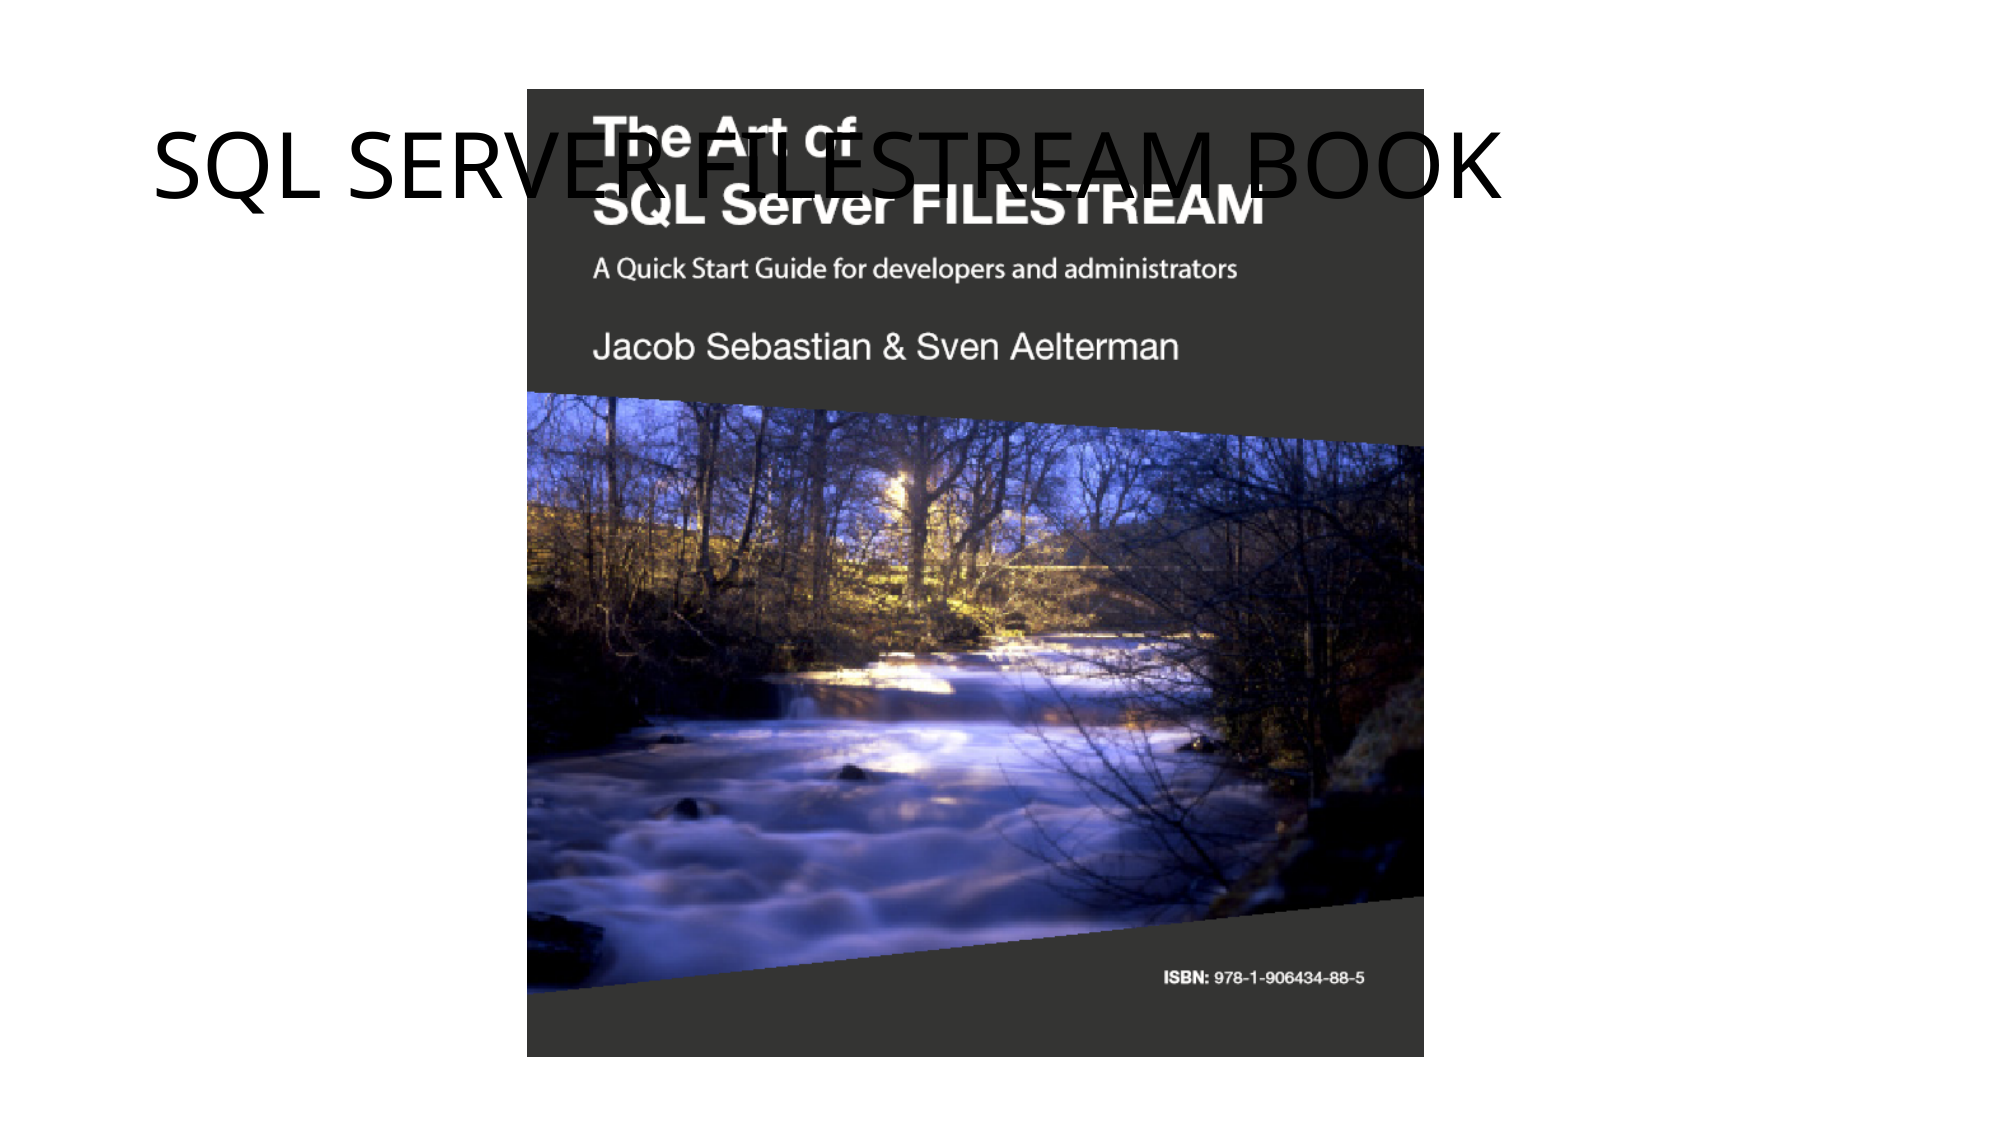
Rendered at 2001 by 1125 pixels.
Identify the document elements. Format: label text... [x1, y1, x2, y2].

picture [527, 89, 1424, 1057]
title SQL SERVER FILESTREAM BOOK [137, 59, 1863, 278]
